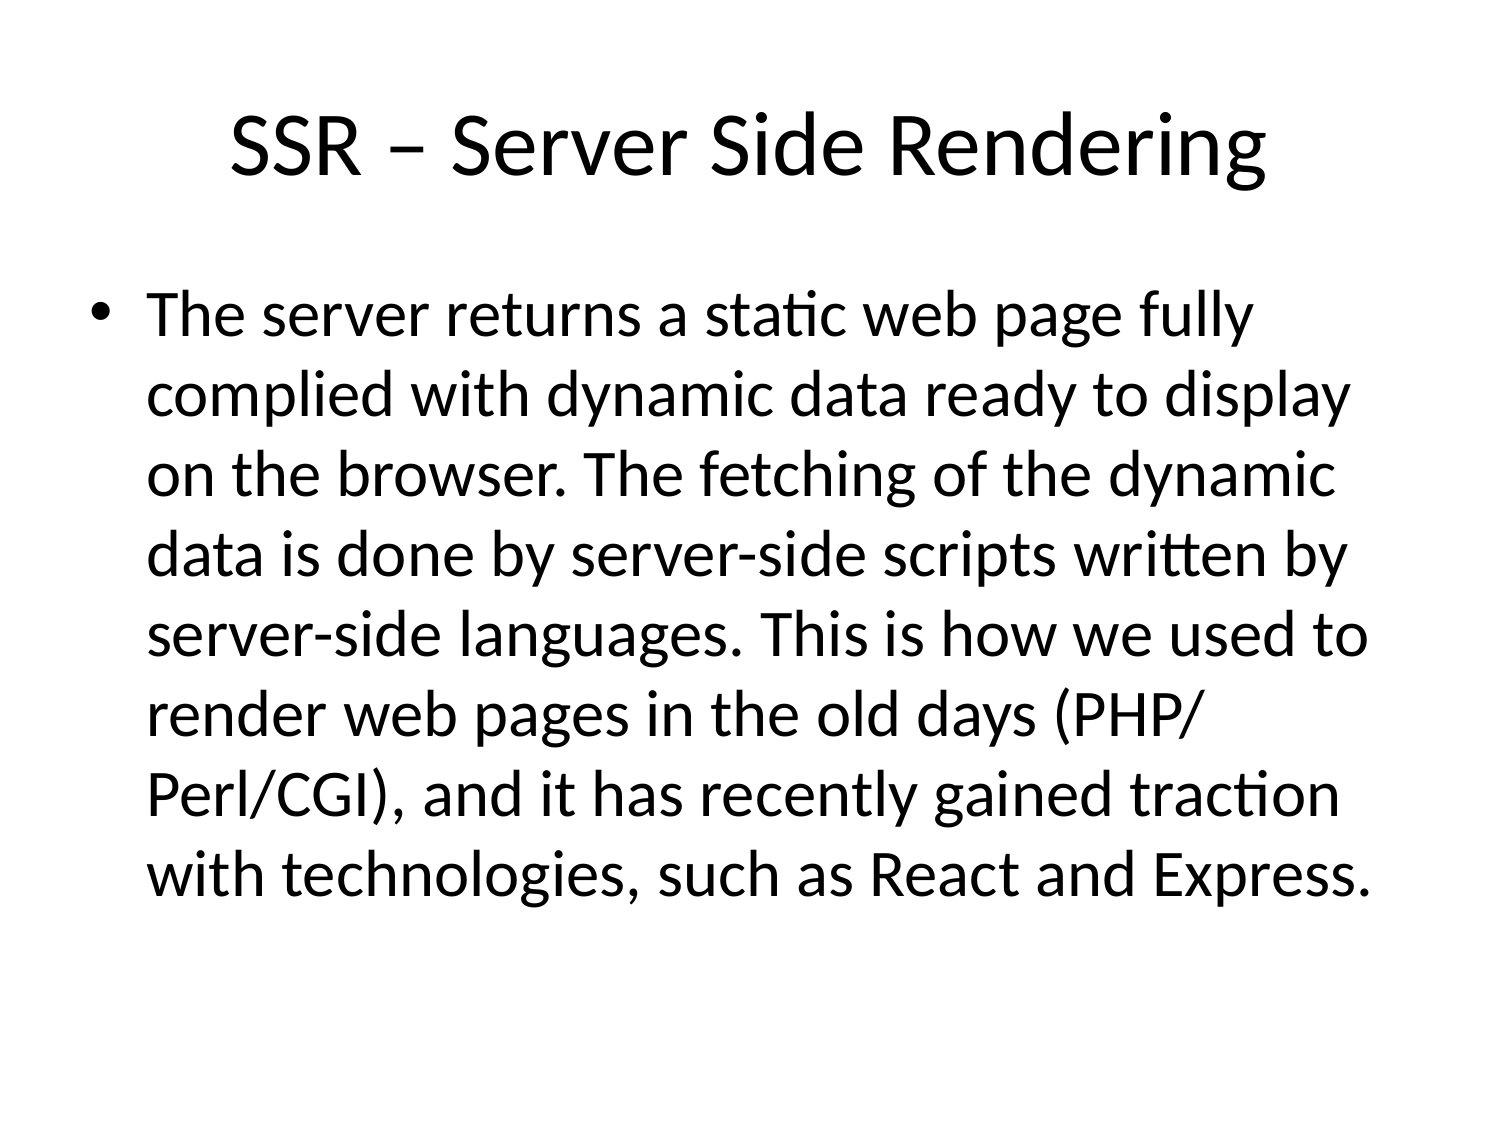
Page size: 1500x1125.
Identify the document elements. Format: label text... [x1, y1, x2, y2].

title SSR – Server Side Rendering [75, 45, 1425, 232]
list The server returns a static web page fully complied with dynamic data ready to display on the browser. The fetching of the dynamic data is done by server-side scripts written by server-side languages. This is how we used to render web pages in the old days (PHP/ Perl/CGI), and it has recently gained traction with technologies, such as React and Express. [75, 262, 1425, 1005]
